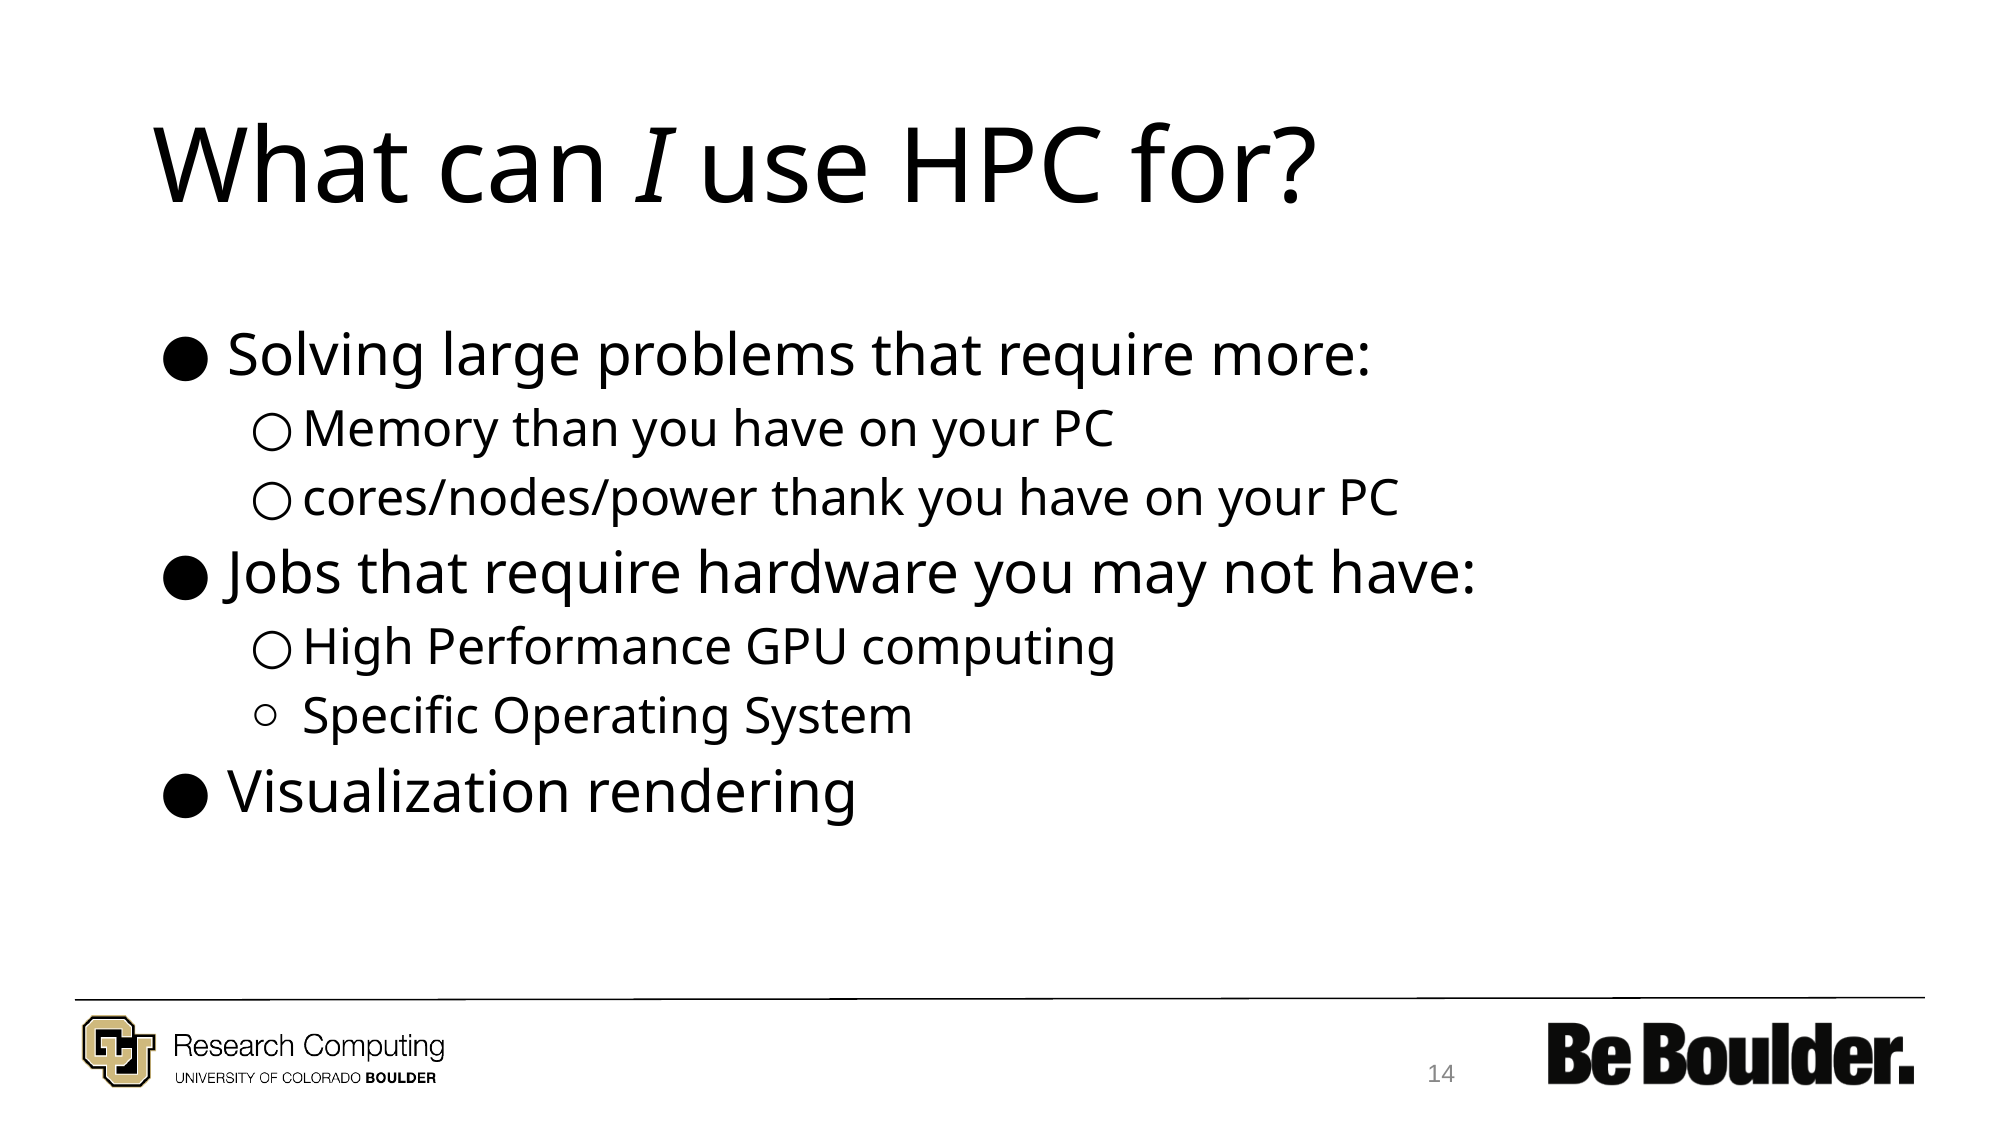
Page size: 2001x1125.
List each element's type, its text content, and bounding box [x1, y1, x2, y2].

picture [1524, 1015, 1938, 1088]
title What can I use HPC for? [137, 59, 1863, 278]
picture [81, 1015, 444, 1088]
slide_number ‹#› [1412, 1042, 1525, 1103]
list Solving large problems that require more: Memory than you have on your PC cores/nodes/power thank you have on your PC Jobs that require hardware you may not have: High Performance GPU computing Specific Operating System Visualization rendering [137, 299, 1863, 983]
